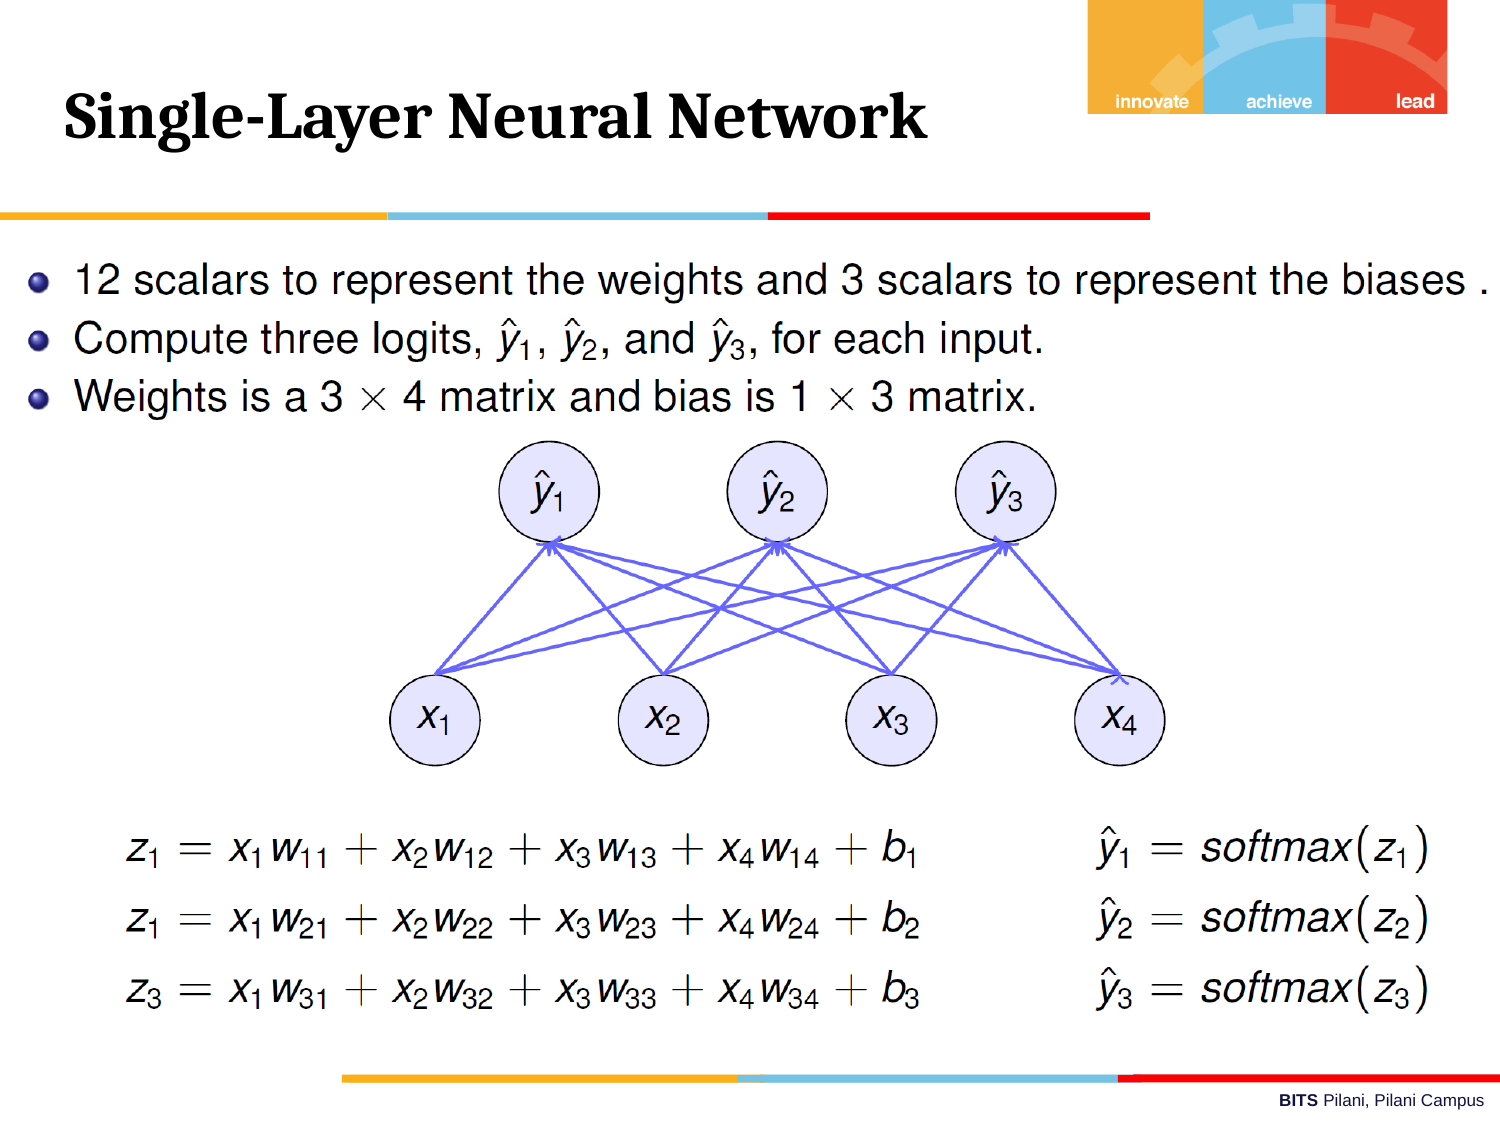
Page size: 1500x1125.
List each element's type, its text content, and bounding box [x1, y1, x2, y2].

picture [1087, 0, 1448, 114]
list Single-Layer Neural Network [50, 24, 1088, 213]
picture [0, 249, 1500, 1020]
